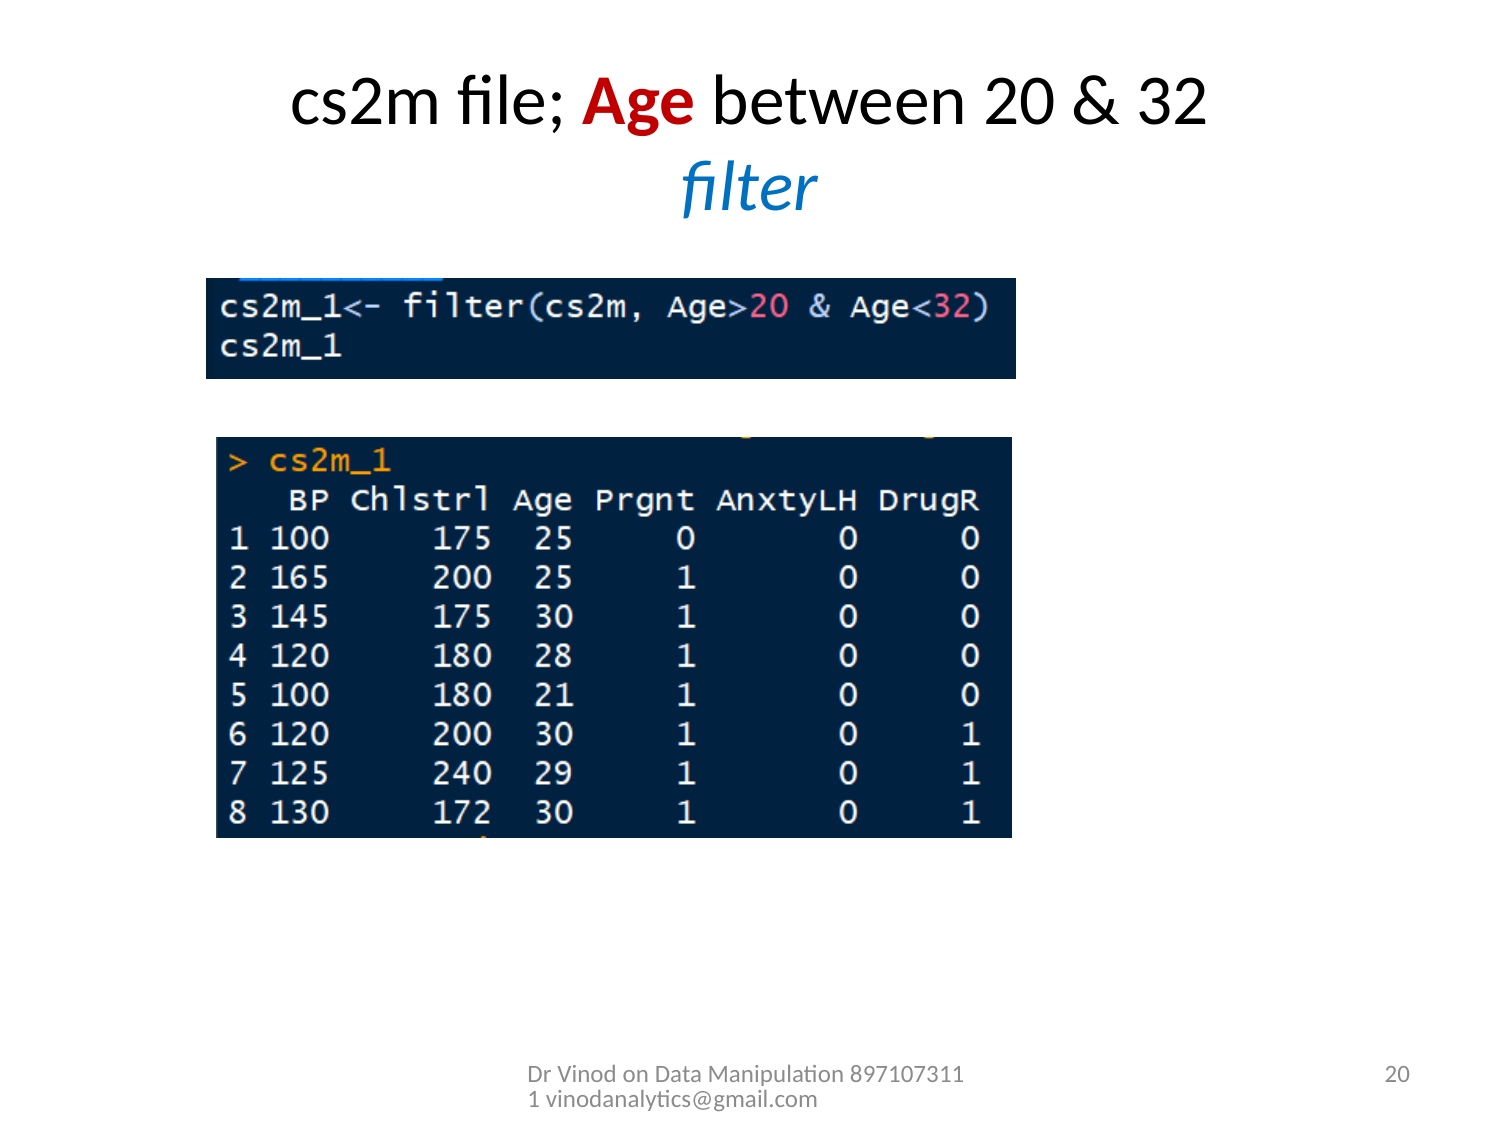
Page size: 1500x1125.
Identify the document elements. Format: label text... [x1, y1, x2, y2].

slide_number 20 [1074, 1042, 1425, 1103]
title cs2m file; Age between 20 & 32 filter [75, 45, 1425, 233]
picture [216, 437, 1013, 838]
footer Dr Vinod on Data Manipulation 8971073111 vinodanalytics@gmail.com [512, 1042, 988, 1103]
picture [206, 278, 1017, 380]
